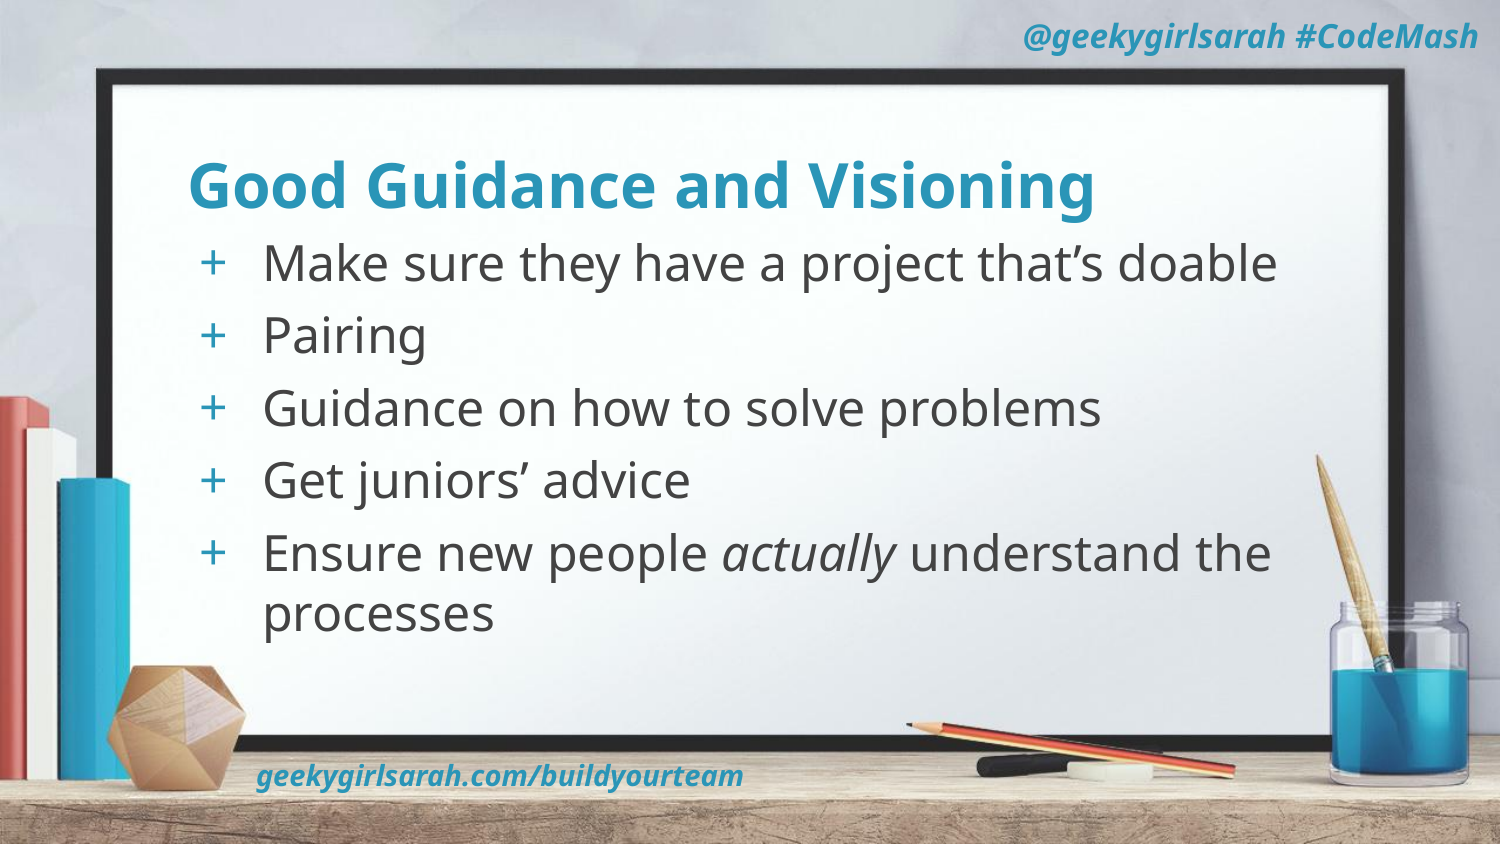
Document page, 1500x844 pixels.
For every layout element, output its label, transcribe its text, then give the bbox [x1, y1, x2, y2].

picture [0, 0, 1500, 844]
list Make sure they have a project that’s doable Pairing Guidance on how to solve problems Get juniors’ advice Ensure new people actually understand the processes [172, 250, 1324, 695]
title Good Guidance and Visioning [172, 130, 1324, 250]
